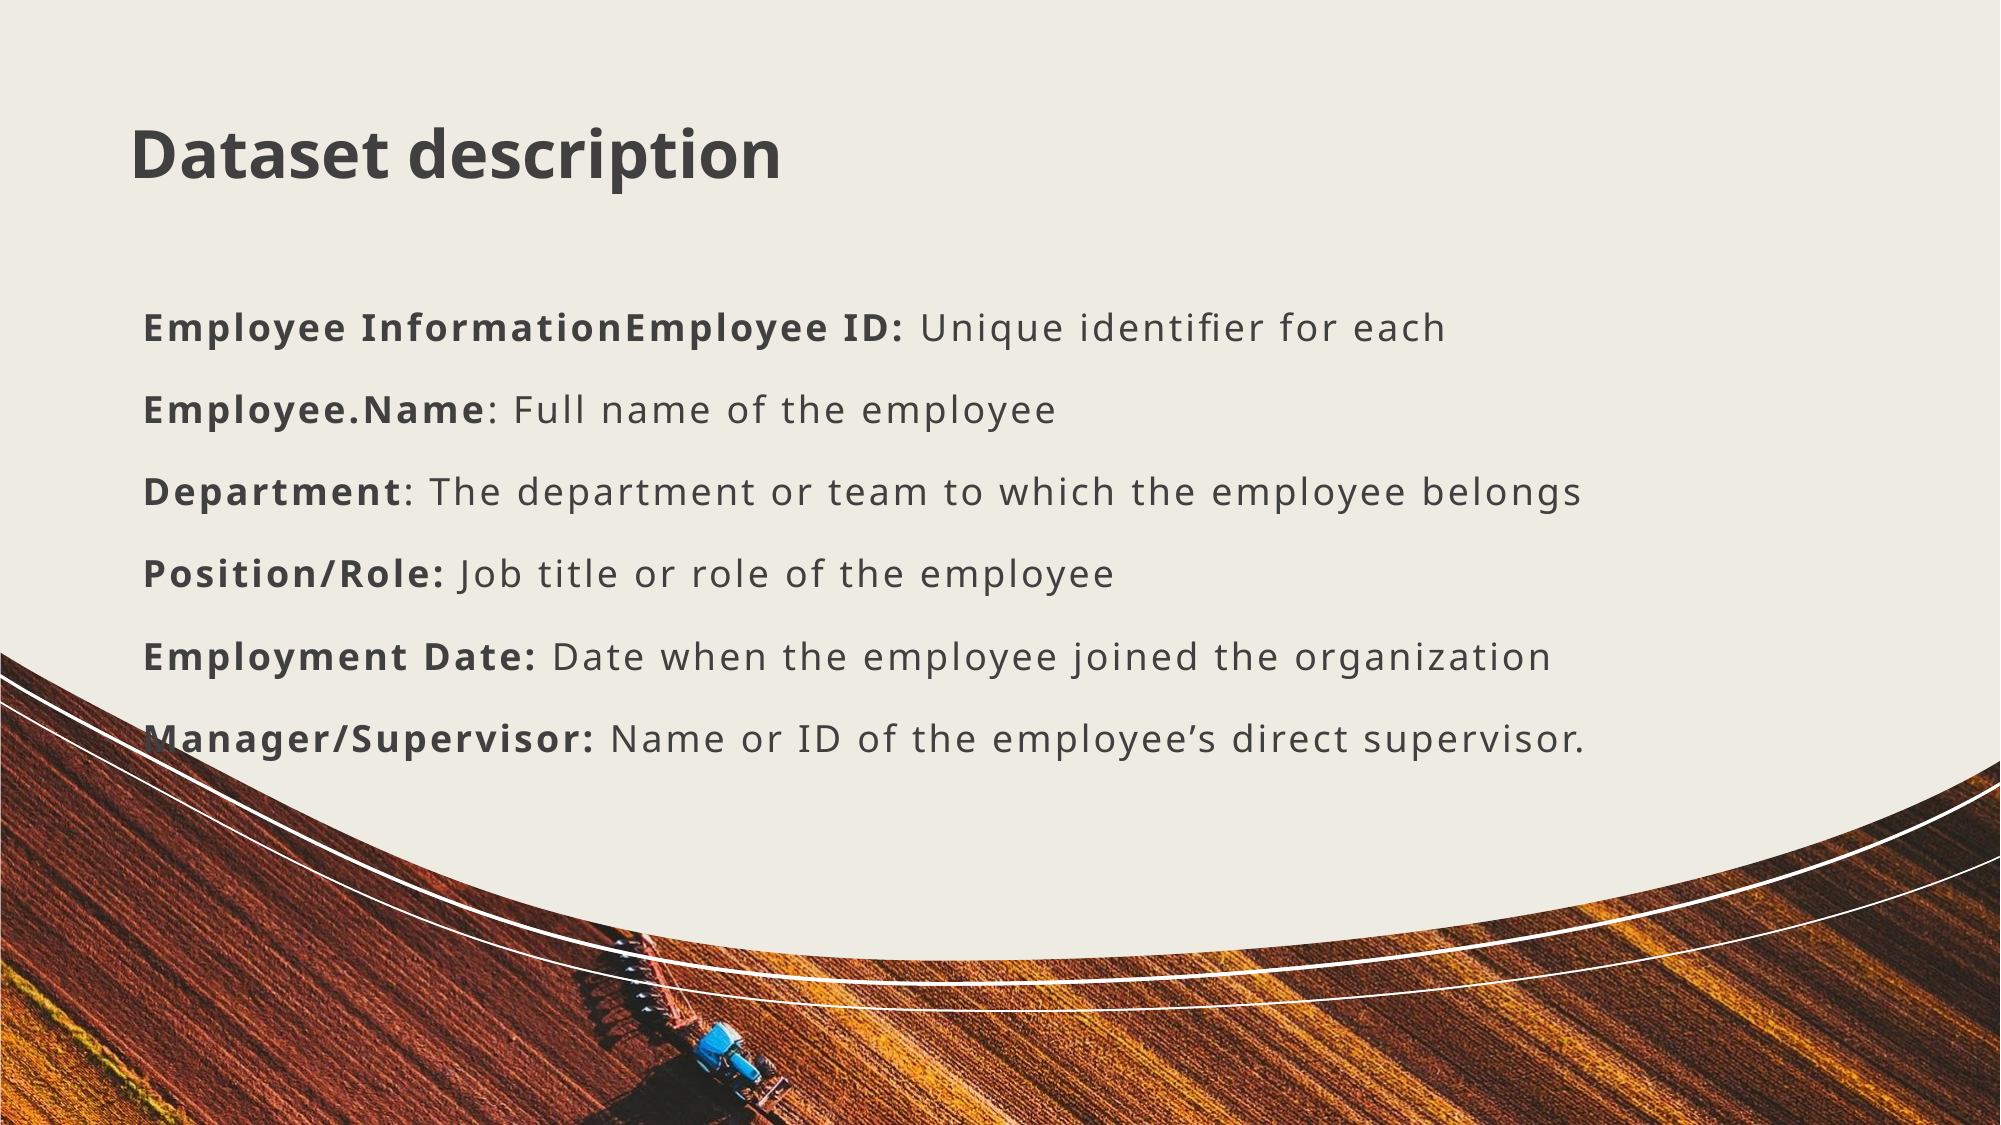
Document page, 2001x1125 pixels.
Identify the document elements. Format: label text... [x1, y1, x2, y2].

title Dataset description [111, 72, 1889, 207]
picture [0, 652, 2000, 1125]
list Employee InformationEmployee ID: Unique identifier for each Employee.Name: Full name of the employee Department: The department or team to which the employee belongs Position/Role: Job title or role of the employee Employment Date: Date when the employee joined the organization Manager/Supervisor: Name or ID of the employee’s direct supervisor. [111, 267, 1889, 652]
